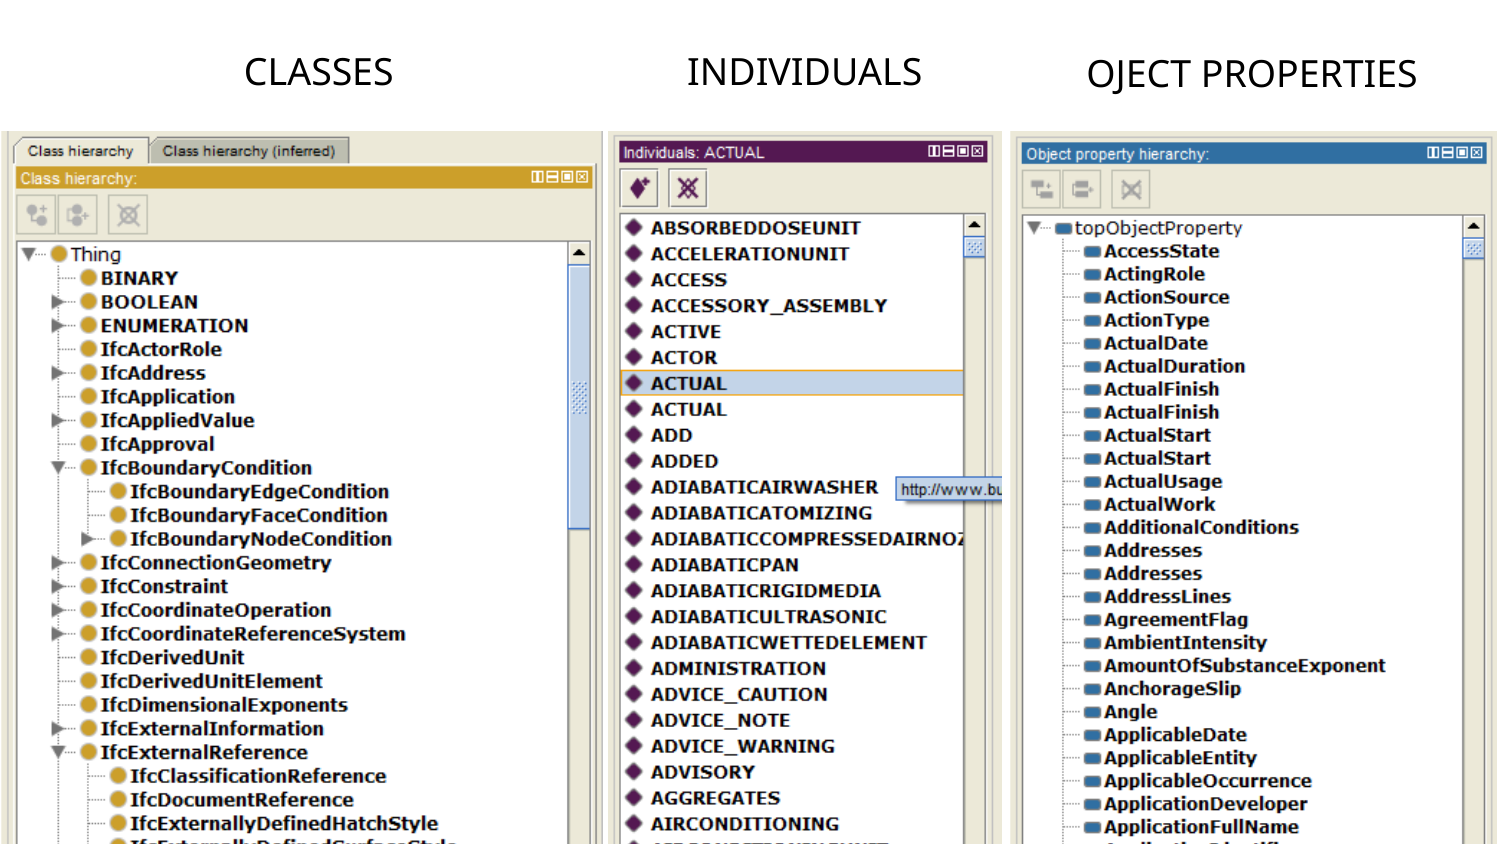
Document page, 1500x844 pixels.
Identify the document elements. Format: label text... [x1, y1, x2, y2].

picture [0, 131, 603, 844]
text_box CLASSES [100, 40, 538, 101]
text_box INDIVIDUALS [586, 40, 1024, 101]
picture [1009, 131, 1498, 844]
picture [608, 131, 1002, 844]
text_box OJECT PROPERTIES [1033, 42, 1471, 102]
